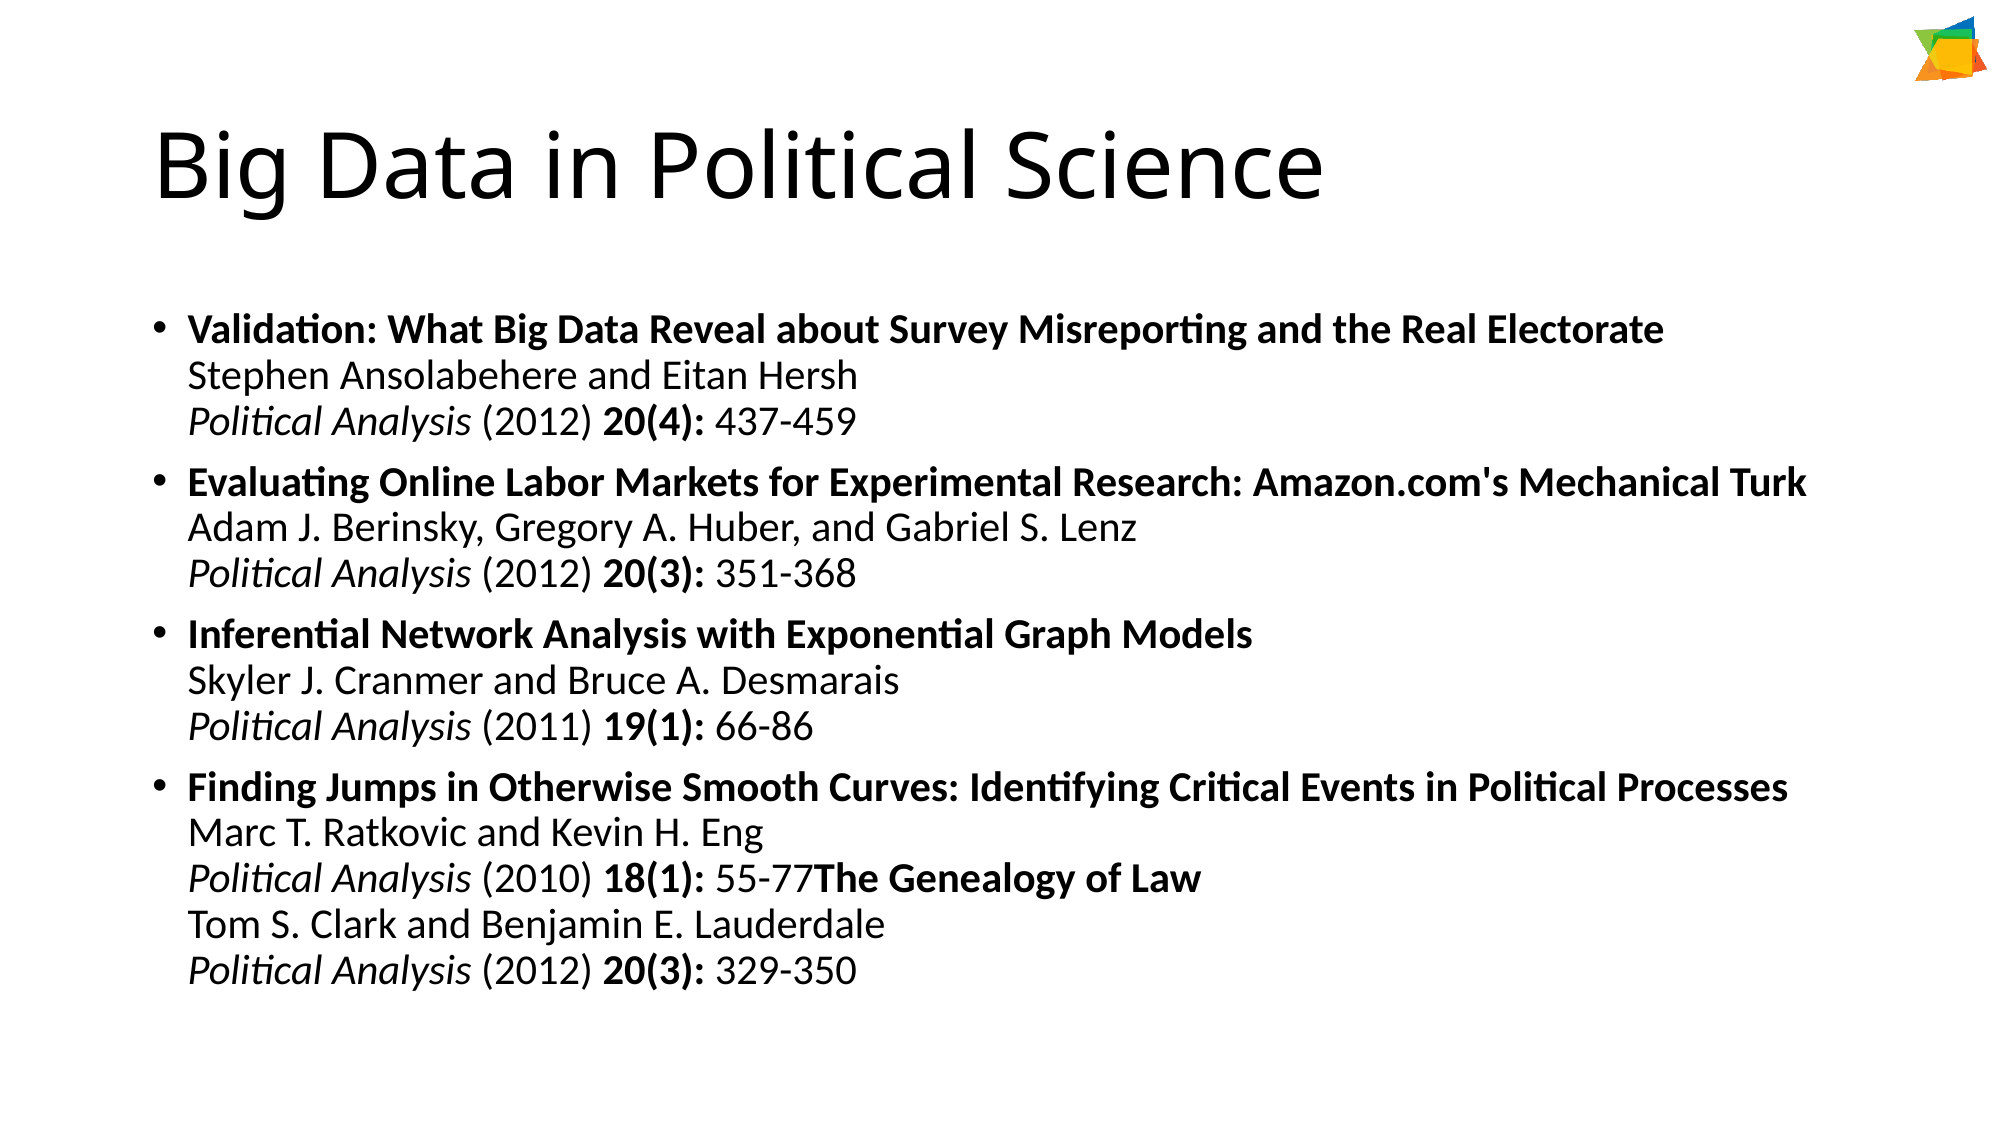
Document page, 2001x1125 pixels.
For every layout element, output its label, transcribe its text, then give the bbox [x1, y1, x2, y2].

title Big Data in Political Science [137, 59, 1863, 278]
list Validation: What Big Data Reveal about Survey Misreporting and the Real Electorate Stephen Ansolabehere and Eitan Hersh Political Analysis (2012) 20(4): 437-459 Evaluating Online Labor Markets for Experimental Research: Amazon.com's Mechanical Turk Adam J. Berinsky, Gregory A. Huber, and Gabriel S. Lenz Political Analysis (2012) 20(3): 351-368 Inferential Network Analysis with Exponential Graph Models Skyler J. Cranmer and Bruce A. Desmarais Political Analysis (2011) 19(1): 66-86 Finding Jumps in Otherwise Smooth Curves: Identifying Critical Events in Political Processes Marc T. Ratkovic and Kevin H. Eng Political Analysis (2010) 18(1): 55-77The Genealogy of Law Tom S. Clark and Benjamin E. Lauderdale Political Analysis (2012) 20(3): 329-350 [137, 299, 1863, 1014]
picture [1914, 16, 1987, 81]
